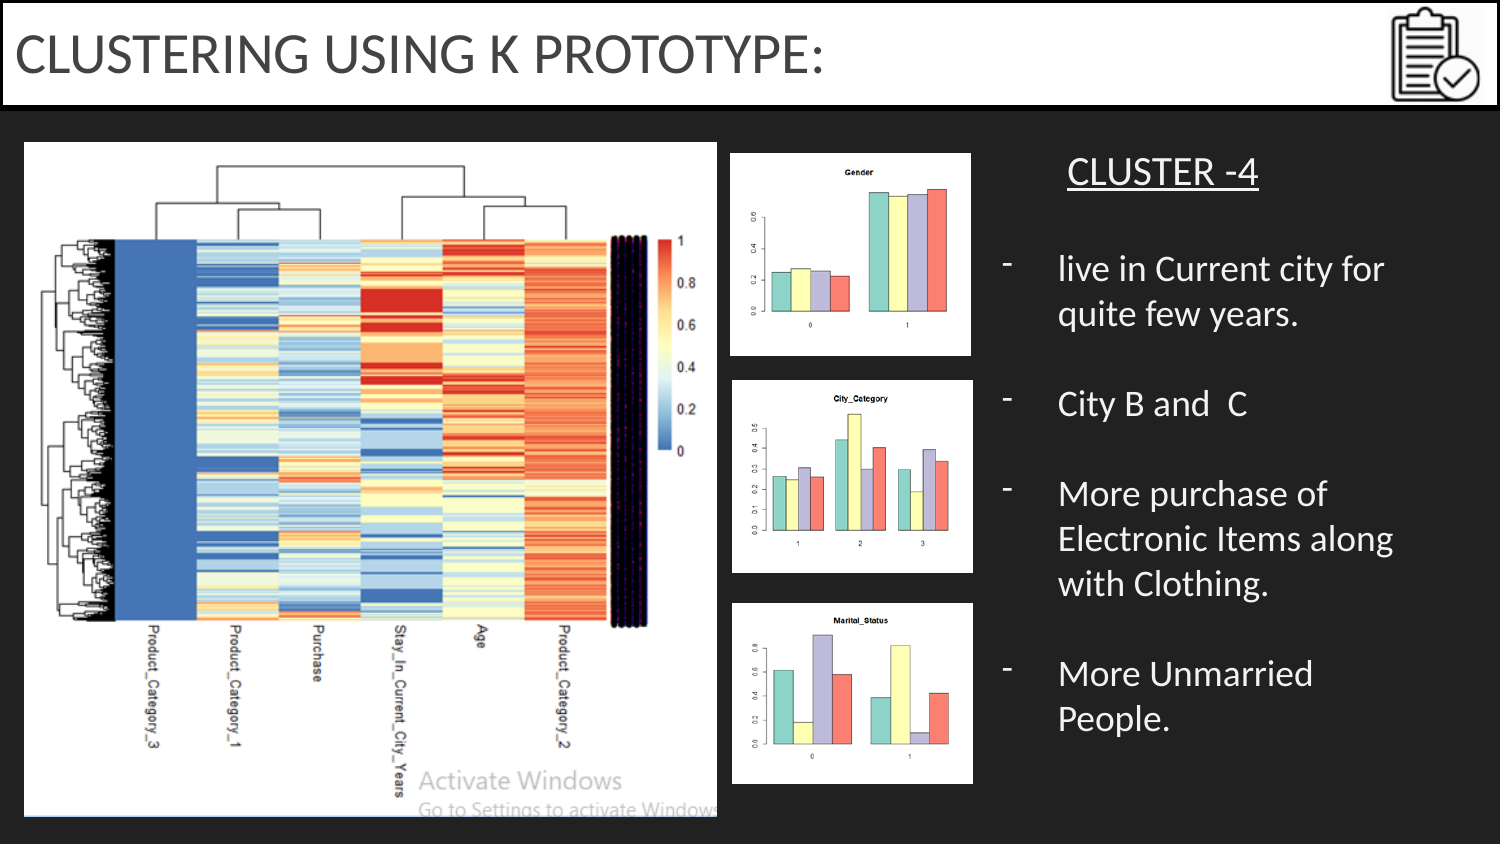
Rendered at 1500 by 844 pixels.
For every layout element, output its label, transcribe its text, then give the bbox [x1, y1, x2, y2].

text_box CLUSTER -4 live in Current city for quite few years. City B and C More purchase of Electronic Items along with Clothing. More Unmarried People. [967, 128, 1441, 828]
picture [1384, 3, 1486, 105]
picture [23, 142, 718, 817]
title CLUSTERING USING K PROTOTYPE: [0, 0, 1500, 111]
picture [731, 603, 973, 784]
picture [729, 153, 971, 357]
picture [731, 380, 973, 574]
text_box [11, 112, 1471, 828]
